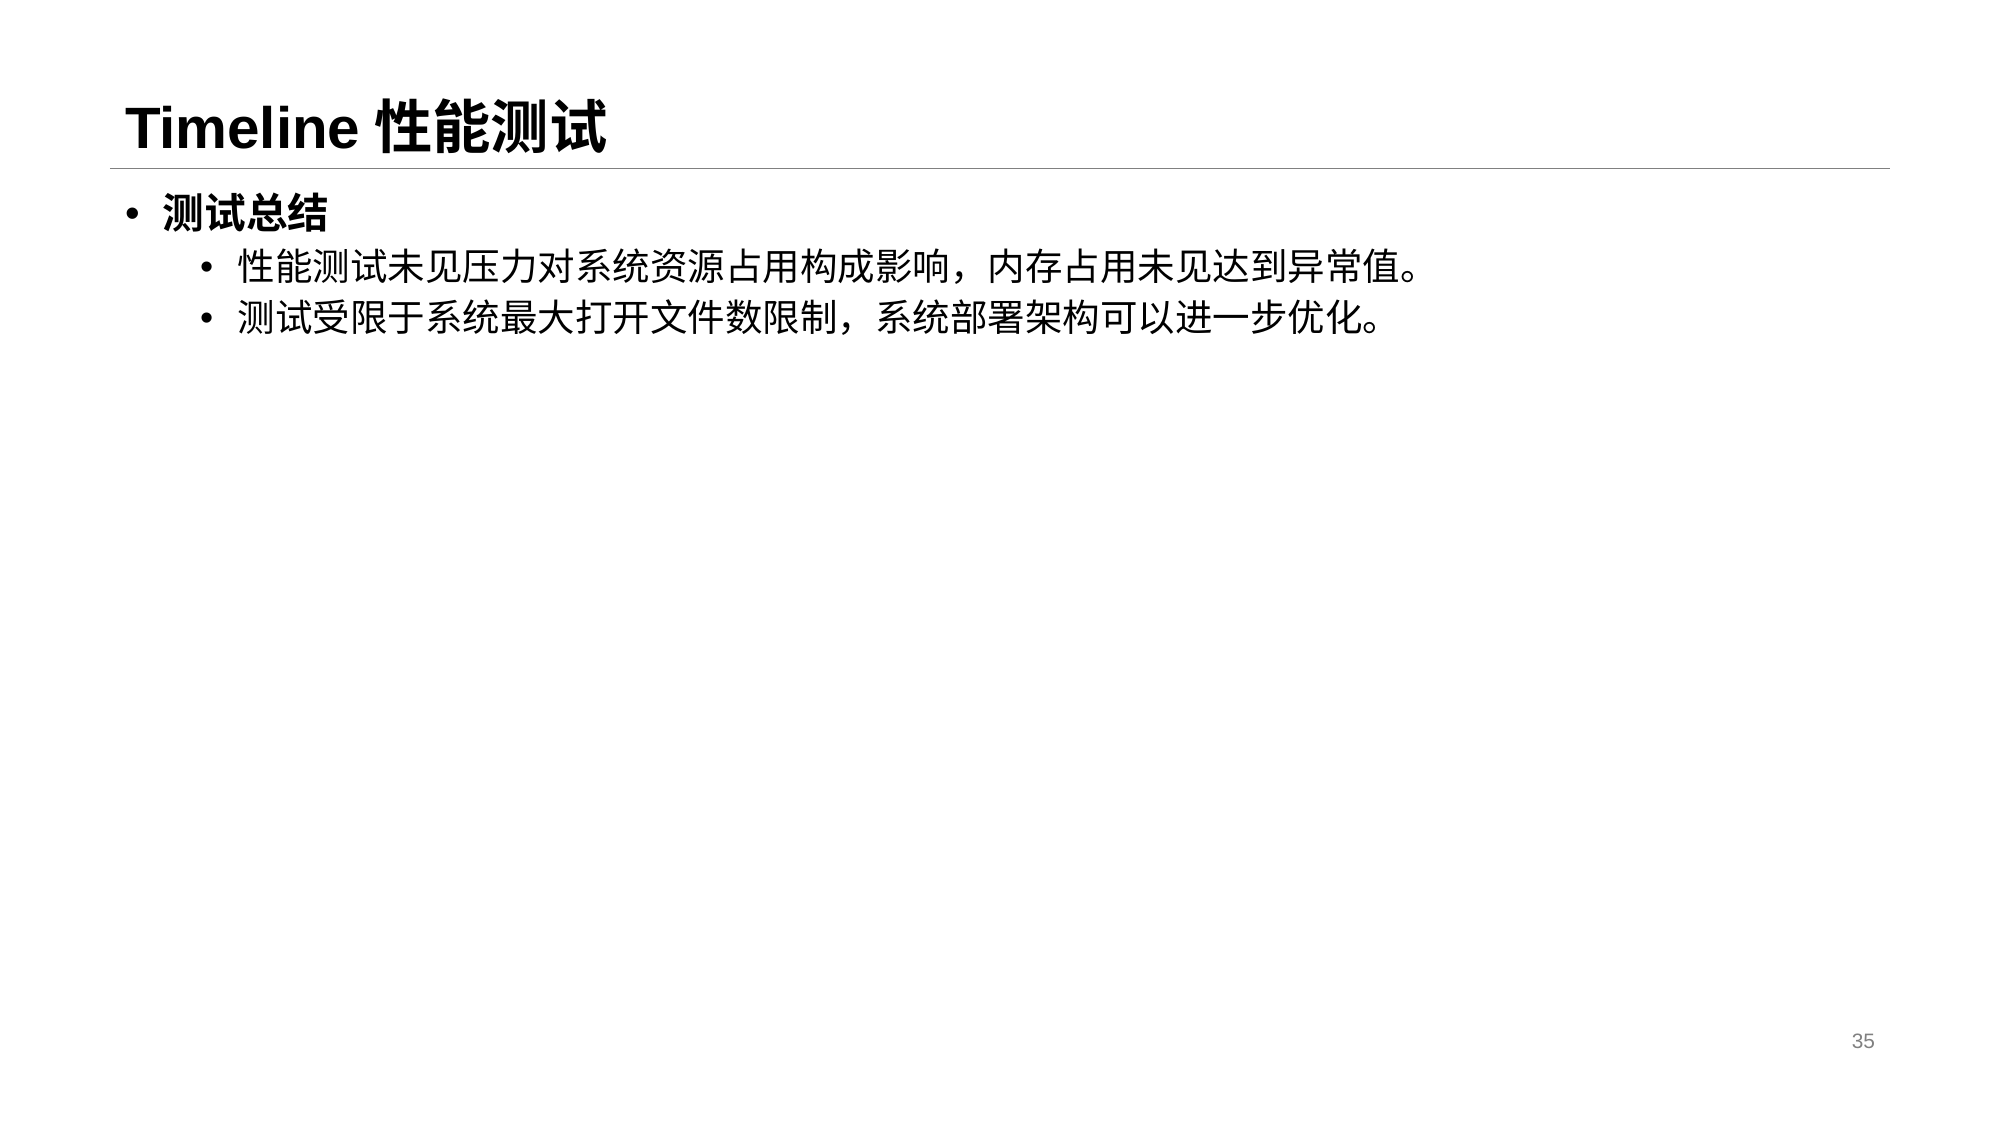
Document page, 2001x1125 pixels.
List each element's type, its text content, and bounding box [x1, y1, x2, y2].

title Timeline性能测试 [109, 0, 1890, 169]
list 测试总结 性能测试未见压力对系统资源占用构成影响，内存占用未见达到异常值。 测试受限于系统最大打开文件数限制，系统部署架构可以进一步优化。 [109, 185, 1890, 1007]
slide_number 35 [1412, 1023, 1890, 1058]
